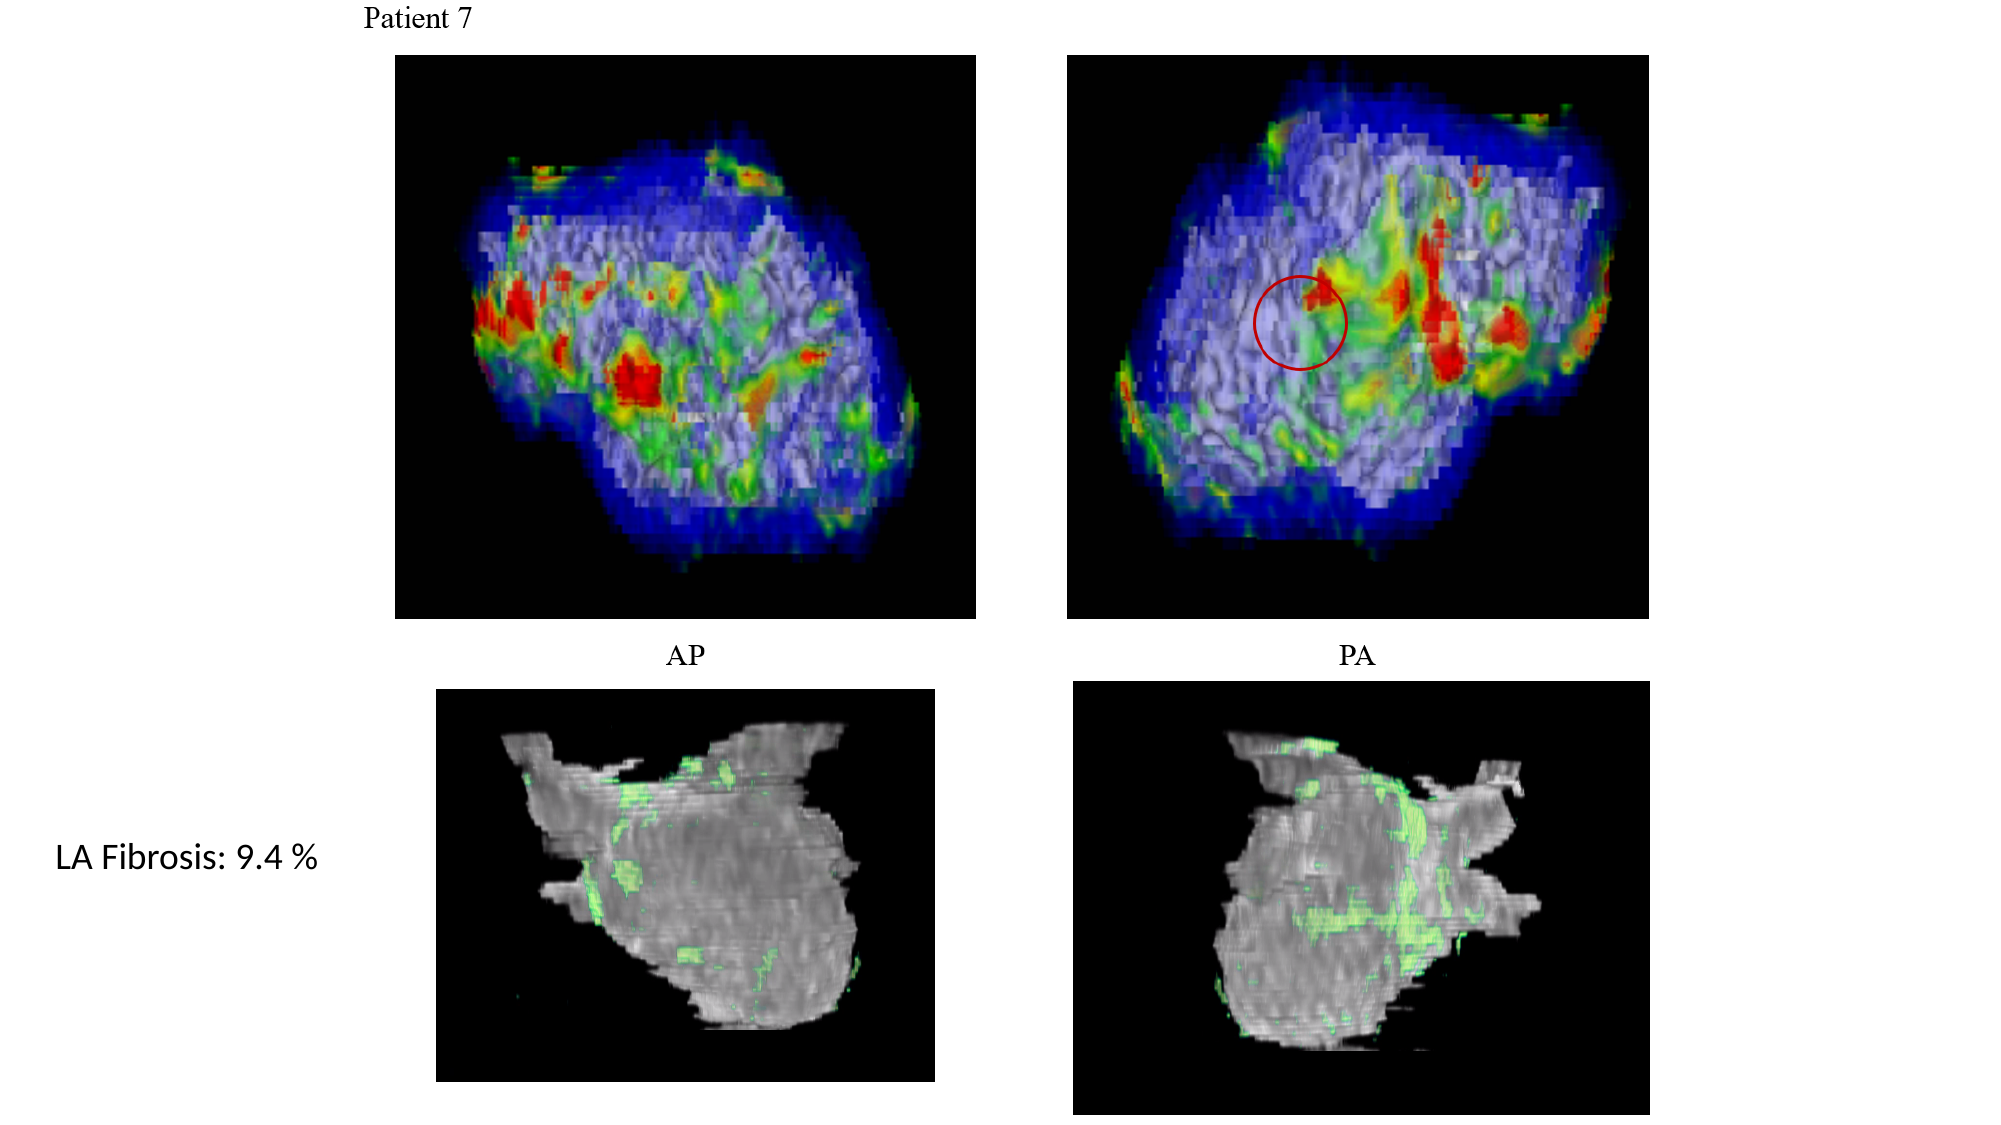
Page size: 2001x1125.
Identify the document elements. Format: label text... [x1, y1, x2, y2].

picture [344, 0, 1656, 1125]
text_box LA Fibrosis: 9.4 % [40, 824, 334, 885]
